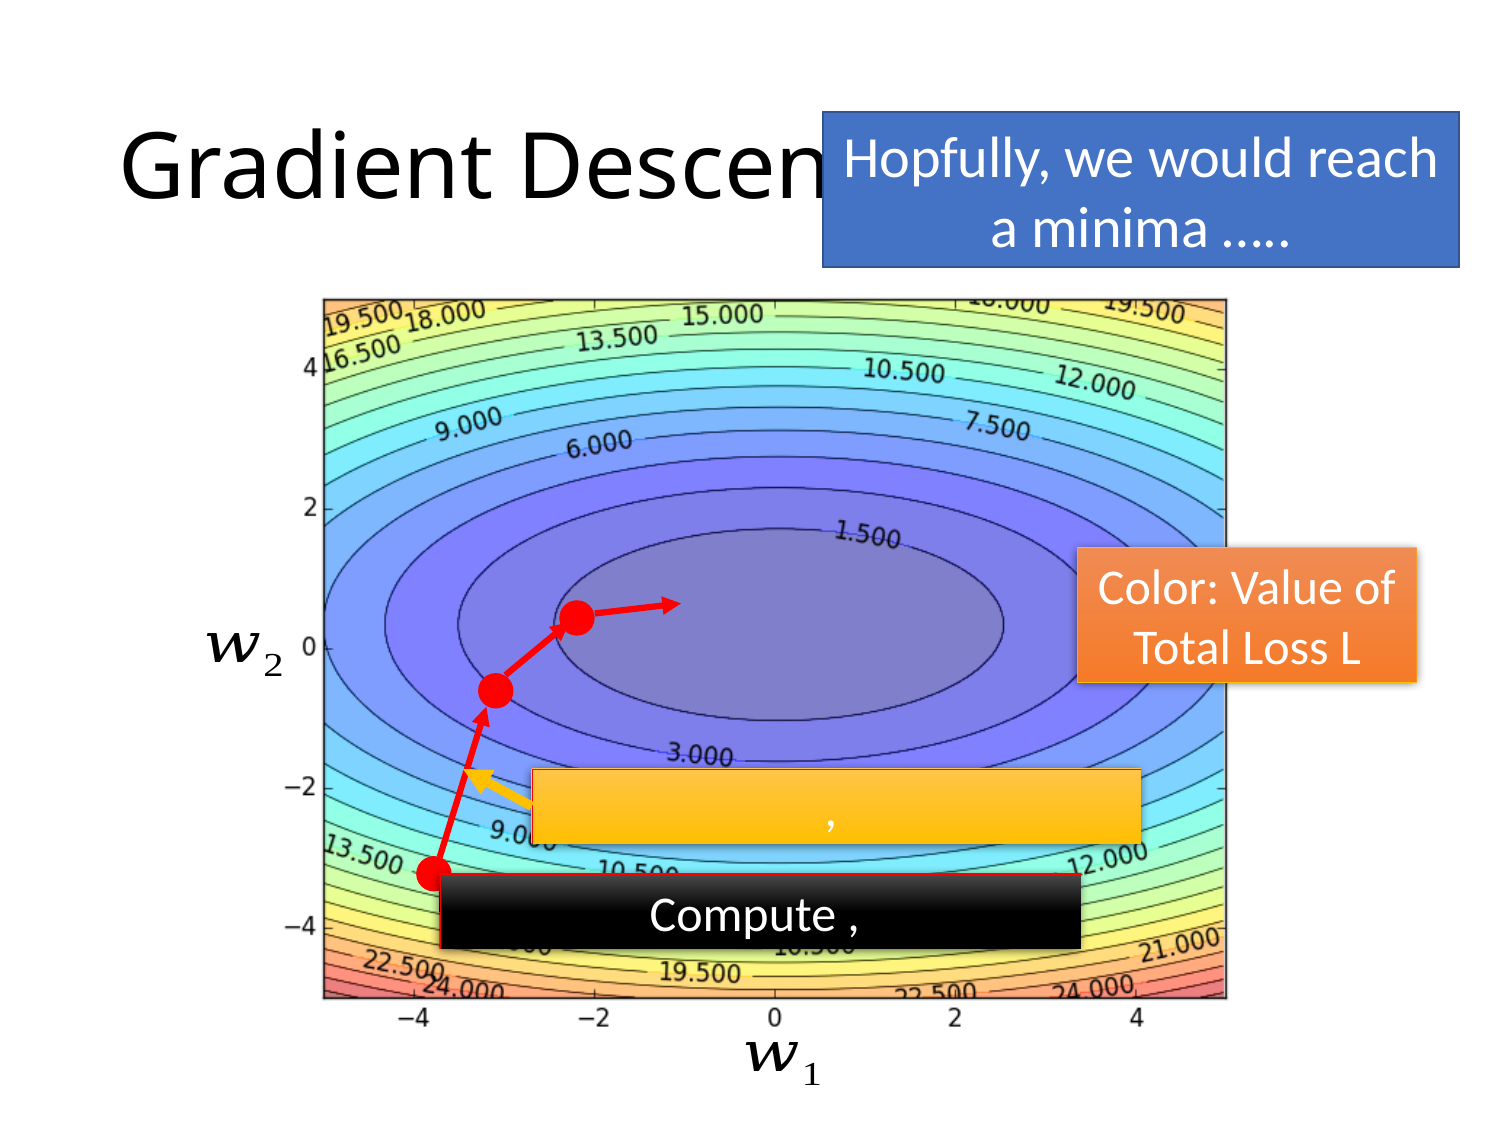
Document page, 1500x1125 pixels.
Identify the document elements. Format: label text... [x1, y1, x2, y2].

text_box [439, 706, 487, 858]
text_box Color: Value of Total Loss L [1342, 547, 1417, 683]
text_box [505, 622, 570, 676]
text_box Hopfully, we would reach a minima ….. [822, 111, 1460, 268]
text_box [594, 603, 681, 614]
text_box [177, 212, 1342, 1093]
title Gradient Descent [103, 59, 1397, 278]
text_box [462, 768, 532, 807]
